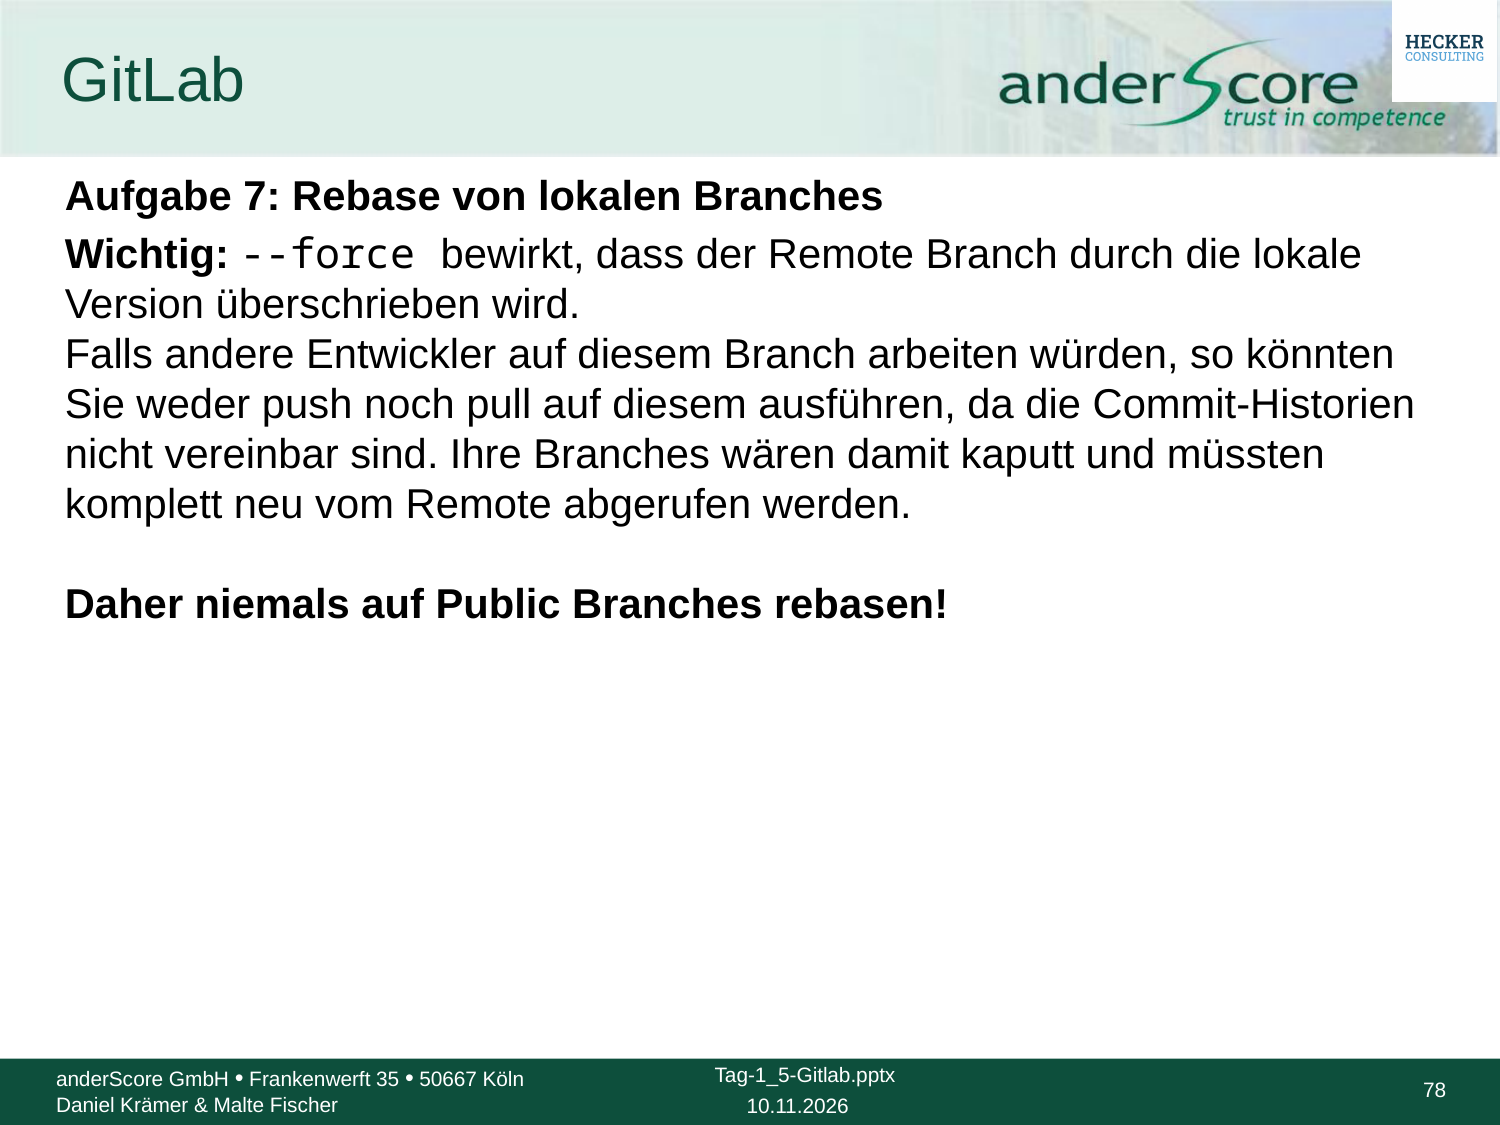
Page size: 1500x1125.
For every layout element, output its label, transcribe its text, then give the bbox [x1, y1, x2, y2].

list Aufgabe 7: Rebase von lokalen Branches Wichtig: --force bewirkt, dass der Remote Branch durch die lokale Version überschrieben wird. Falls andere Entwickler auf diesem Branch arbeiten würden, so könnten Sie weder push noch pull auf diesem ausführen, da die Commit-Historien nicht vereinbar sind. Ihre Branches wären damit kaputt und müssten komplett neu vom Remote abgerufen werden. Daher niemals auf Public Branches rebasen! [49, 160, 1447, 1047]
picture [0, 0, 1500, 157]
title GitLab [46, 23, 975, 140]
